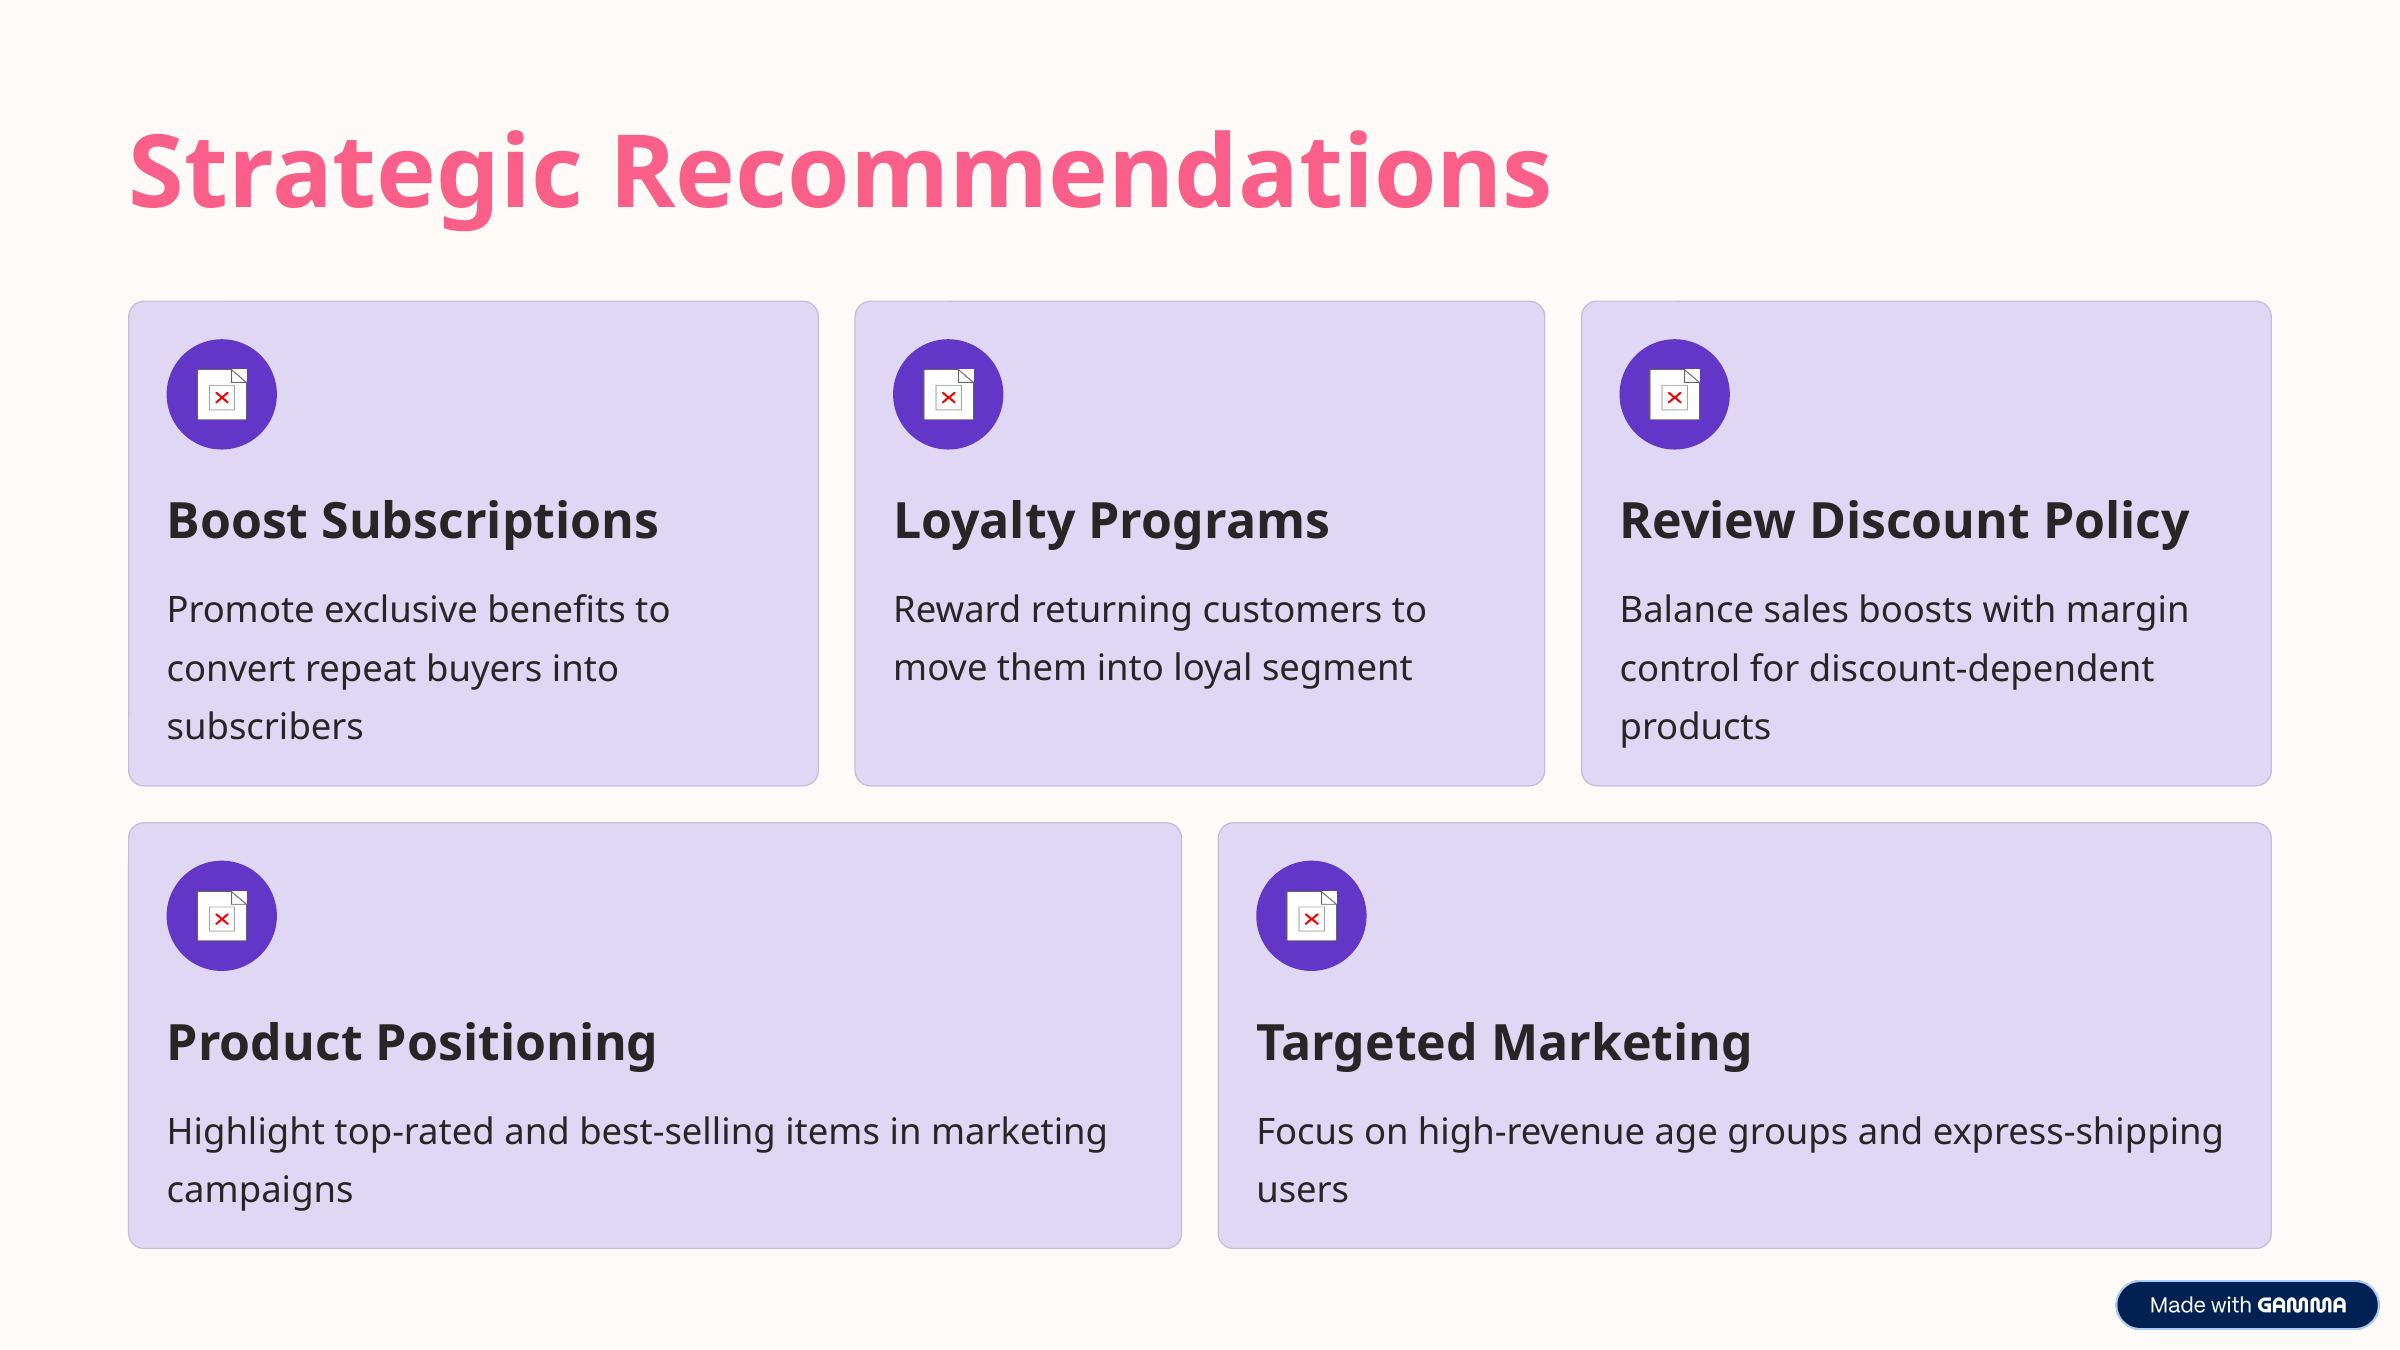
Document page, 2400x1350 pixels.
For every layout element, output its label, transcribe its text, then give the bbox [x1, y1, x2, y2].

text_box [893, 339, 1004, 450]
text_box Strategic Recommendations [128, 101, 1435, 228]
text_box Promote exclusive benefits to convert repeat buyers into subscribers [166, 571, 781, 748]
text_box Product Positioning [166, 1007, 673, 1071]
picture [196, 369, 247, 420]
text_box [1581, 301, 2272, 786]
text_box [128, 822, 1182, 1249]
text_box Loyalty Programs [893, 486, 1399, 550]
text_box [855, 301, 1545, 786]
picture [923, 369, 974, 420]
text_box Targeted Marketing [1256, 1007, 1762, 1071]
picture [1286, 890, 1337, 941]
text_box Review Discount Policy [1619, 486, 2158, 550]
picture [2106, 1271, 2389, 1339]
text_box [1256, 860, 1367, 971]
text_box [128, 301, 819, 786]
text_box [1619, 339, 1730, 450]
picture [196, 890, 247, 941]
text_box [166, 339, 277, 450]
text_box Highlight top-rated and best-selling items in marketing campaigns [166, 1092, 1144, 1211]
text_box Reward returning customers to move them into loyal segment [893, 571, 1507, 690]
text_box Balance sales boosts with margin control for discount-dependent products [1619, 571, 2234, 748]
text_box [166, 860, 277, 971]
picture [1649, 369, 1700, 420]
text_box [1218, 822, 2272, 1249]
text_box Focus on high-revenue age groups and express-shipping users [1256, 1092, 2234, 1211]
text_box Boost Subscriptions [166, 486, 673, 550]
